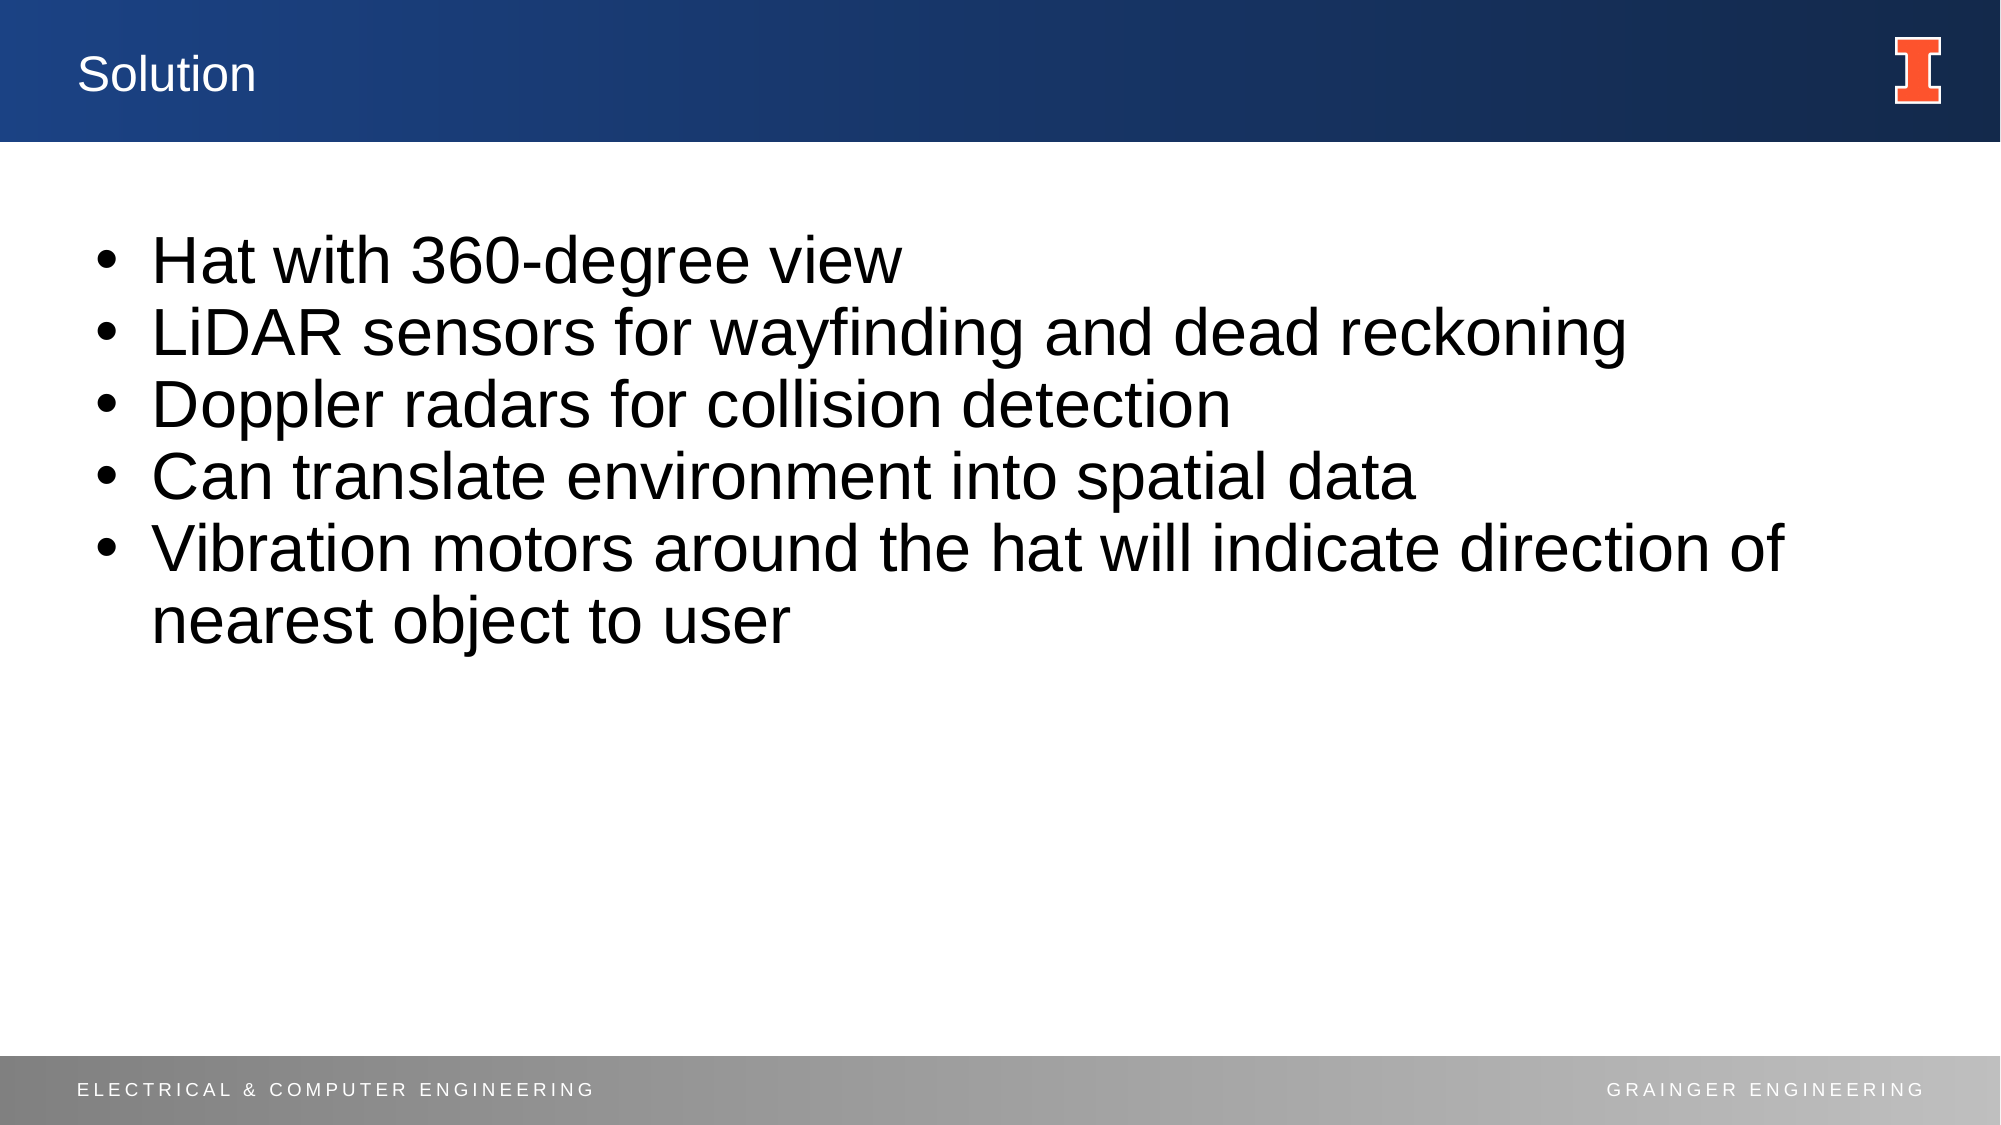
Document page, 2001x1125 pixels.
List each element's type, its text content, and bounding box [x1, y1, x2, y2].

text_box [0, 1056, 2000, 1125]
picture [1895, 37, 1942, 104]
list Hat with 360-degree view LiDAR sensors for wayfinding and dead reckoning Doppler radars for collision detection Can translate environment into spatial data Vibration motors around the hat will indicate direction of nearest object to user [61, 218, 1896, 1010]
text_box [0, 0, 2000, 142]
text_box Solution [61, 33, 1852, 109]
text_box ELECTRICAL & COMPUTER ENGINEERING [61, 1070, 1373, 1108]
text_box GRAINGER ENGINEERING [1531, 1070, 1938, 1108]
